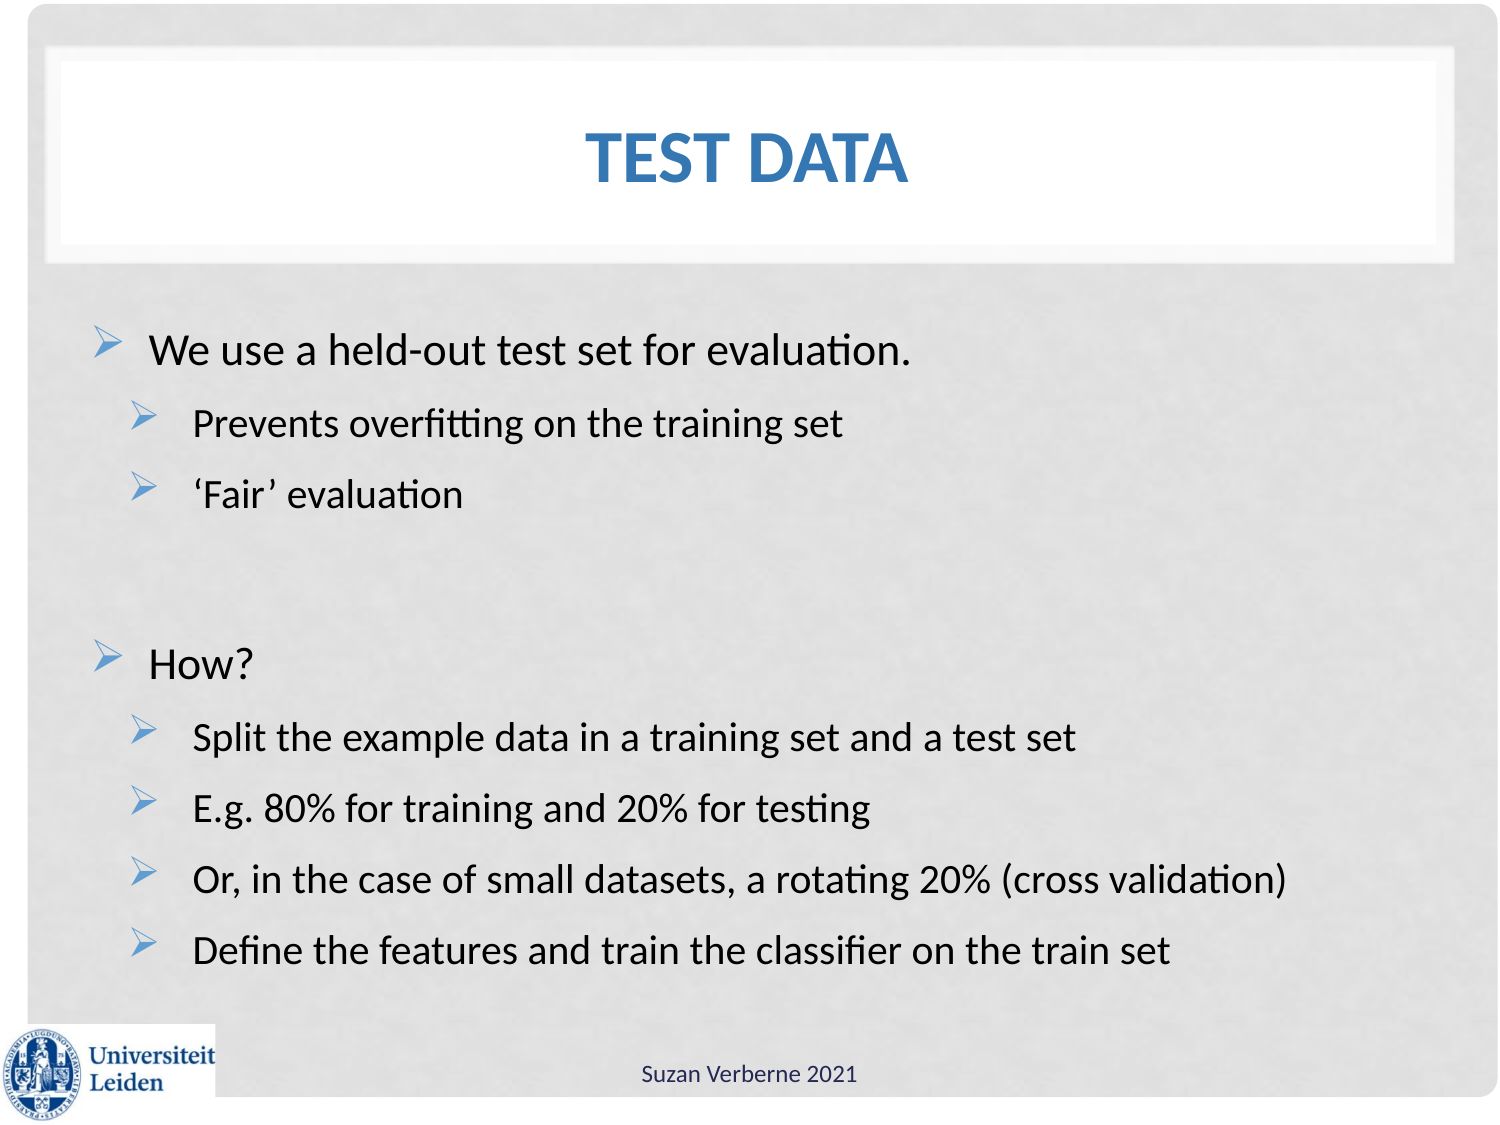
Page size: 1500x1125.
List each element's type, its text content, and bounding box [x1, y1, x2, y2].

title Test data [69, 66, 1425, 238]
picture [0, 1024, 216, 1125]
footer Suzan Verberne 2021 [512, 1042, 988, 1103]
list We use a held-out test set for evaluation. Prevents overfitting on the training set ‘Fair’ evaluation How? Split the example data in a training set and a test set E.g. 80% for training and 20% for testing Or, in the case of small datasets, a rotating 20% (cross validation) Define the features and train the classifier on the train set [75, 312, 1425, 1005]
